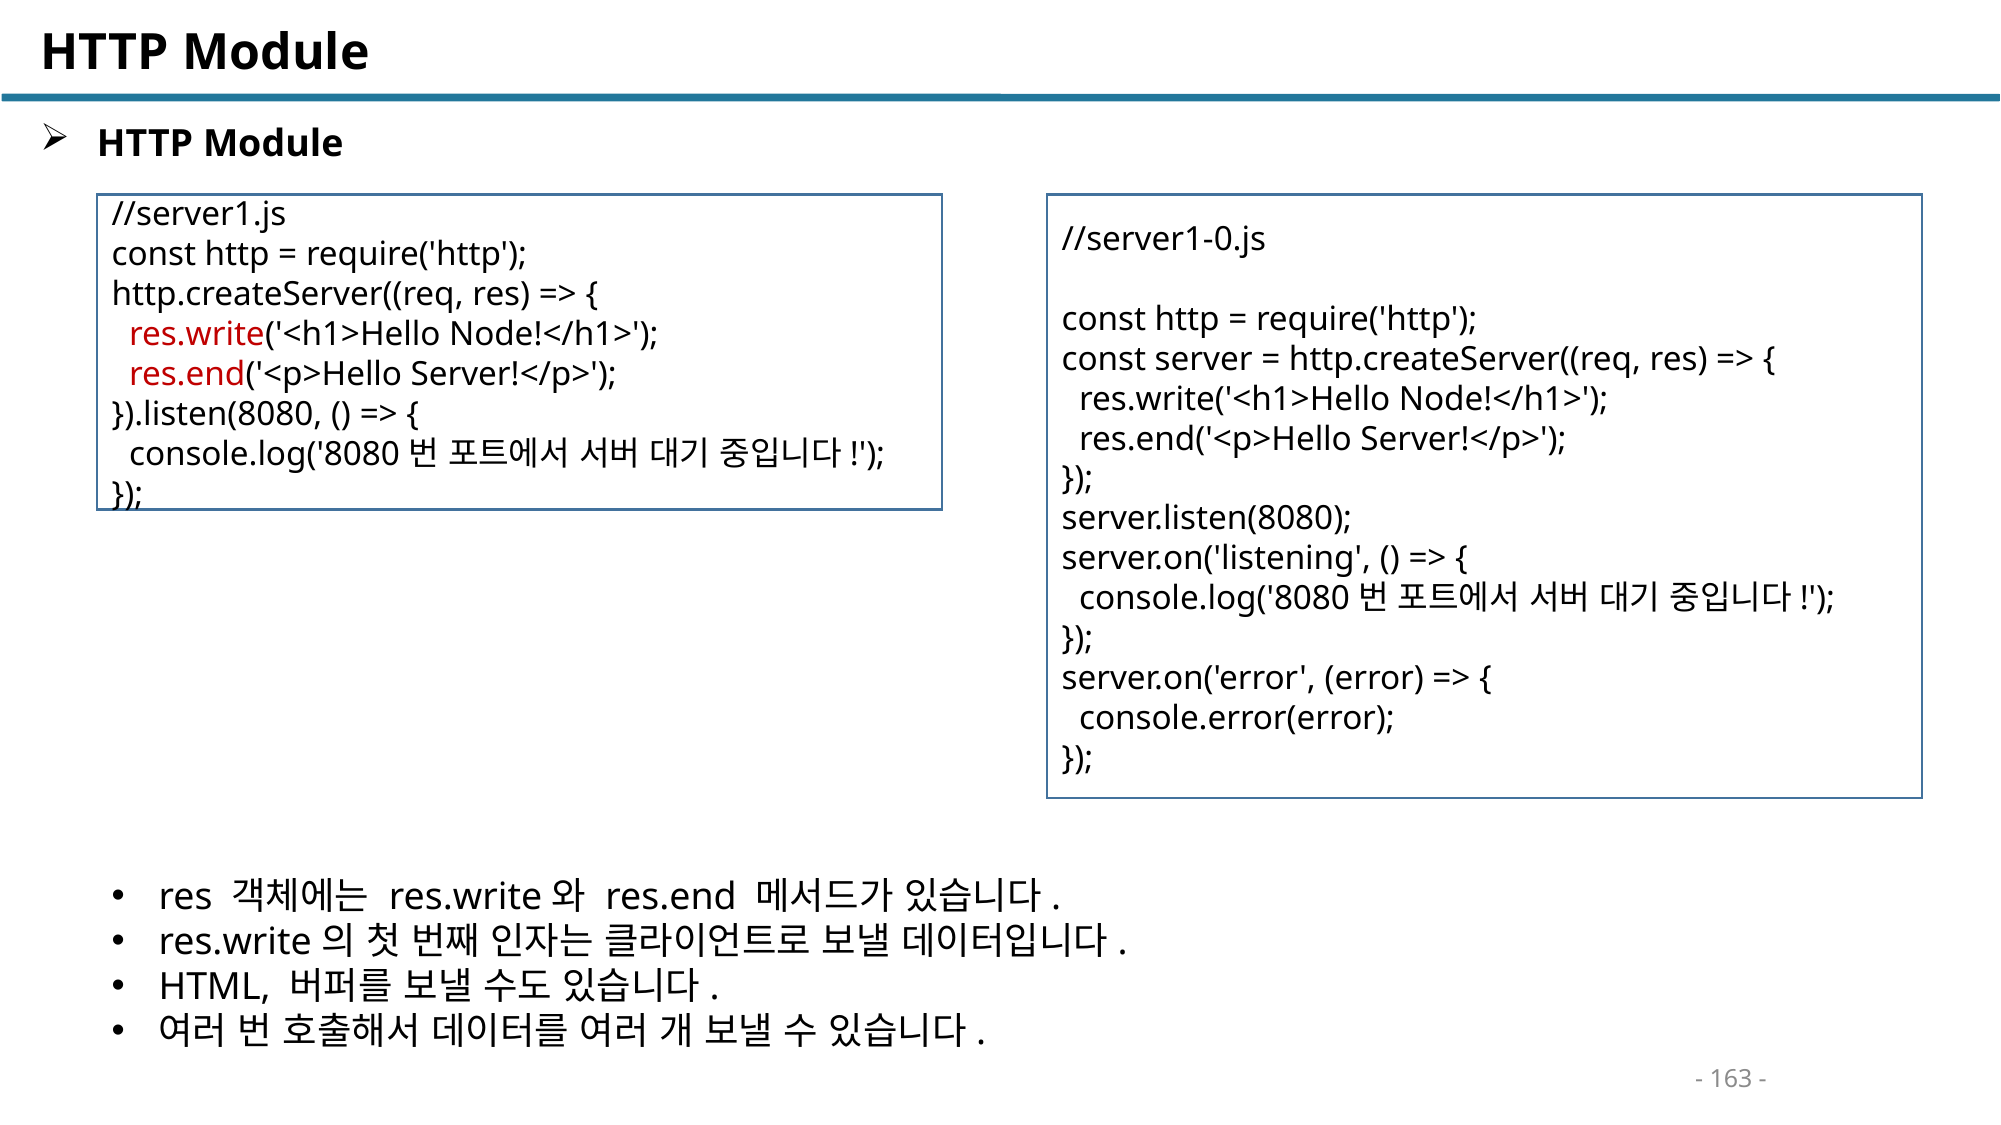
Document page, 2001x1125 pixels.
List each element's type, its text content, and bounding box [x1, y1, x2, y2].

text_box //server1.js const http = require('http'); http.createServer((req, res) => { res.write('<h1>Hello Node!</h1>'); res.end('<p>Hello Server!</p>'); }).listen(8080, () => { console.log('8080번 포트에서 서버 대기 중입니다!'); }); [96, 193, 943, 511]
text_box HTTP Module [25, 18, 1212, 90]
text_box //server1-0.js const http = require('http'); const server = http.createServer((req, res) => { res.write('<h1>Hello Node!</h1>'); res.end('<p>Hello Server!</p>'); }); server.listen(8080); server.on('listening', () => { console.log('8080번 포트에서 서버 대기 중입니다!'); }); server.on('error', (error) => { console.error(error); }); [1046, 193, 1923, 799]
slide_number - 163 - [1500, 1061, 1968, 1097]
text_box HTTP Module [25, 111, 1236, 172]
text_box res 객체에는 res.write와 res.end 메서드가 있습니다. res.write의 첫 번째 인자는 클라이언트로 보낼 데이터입니다. HTML, 버퍼를 보낼 수도 있습니다. 여러 번 호출해서 데이터를 여러 개 보낼 수 있습니다. [96, 865, 1876, 1060]
